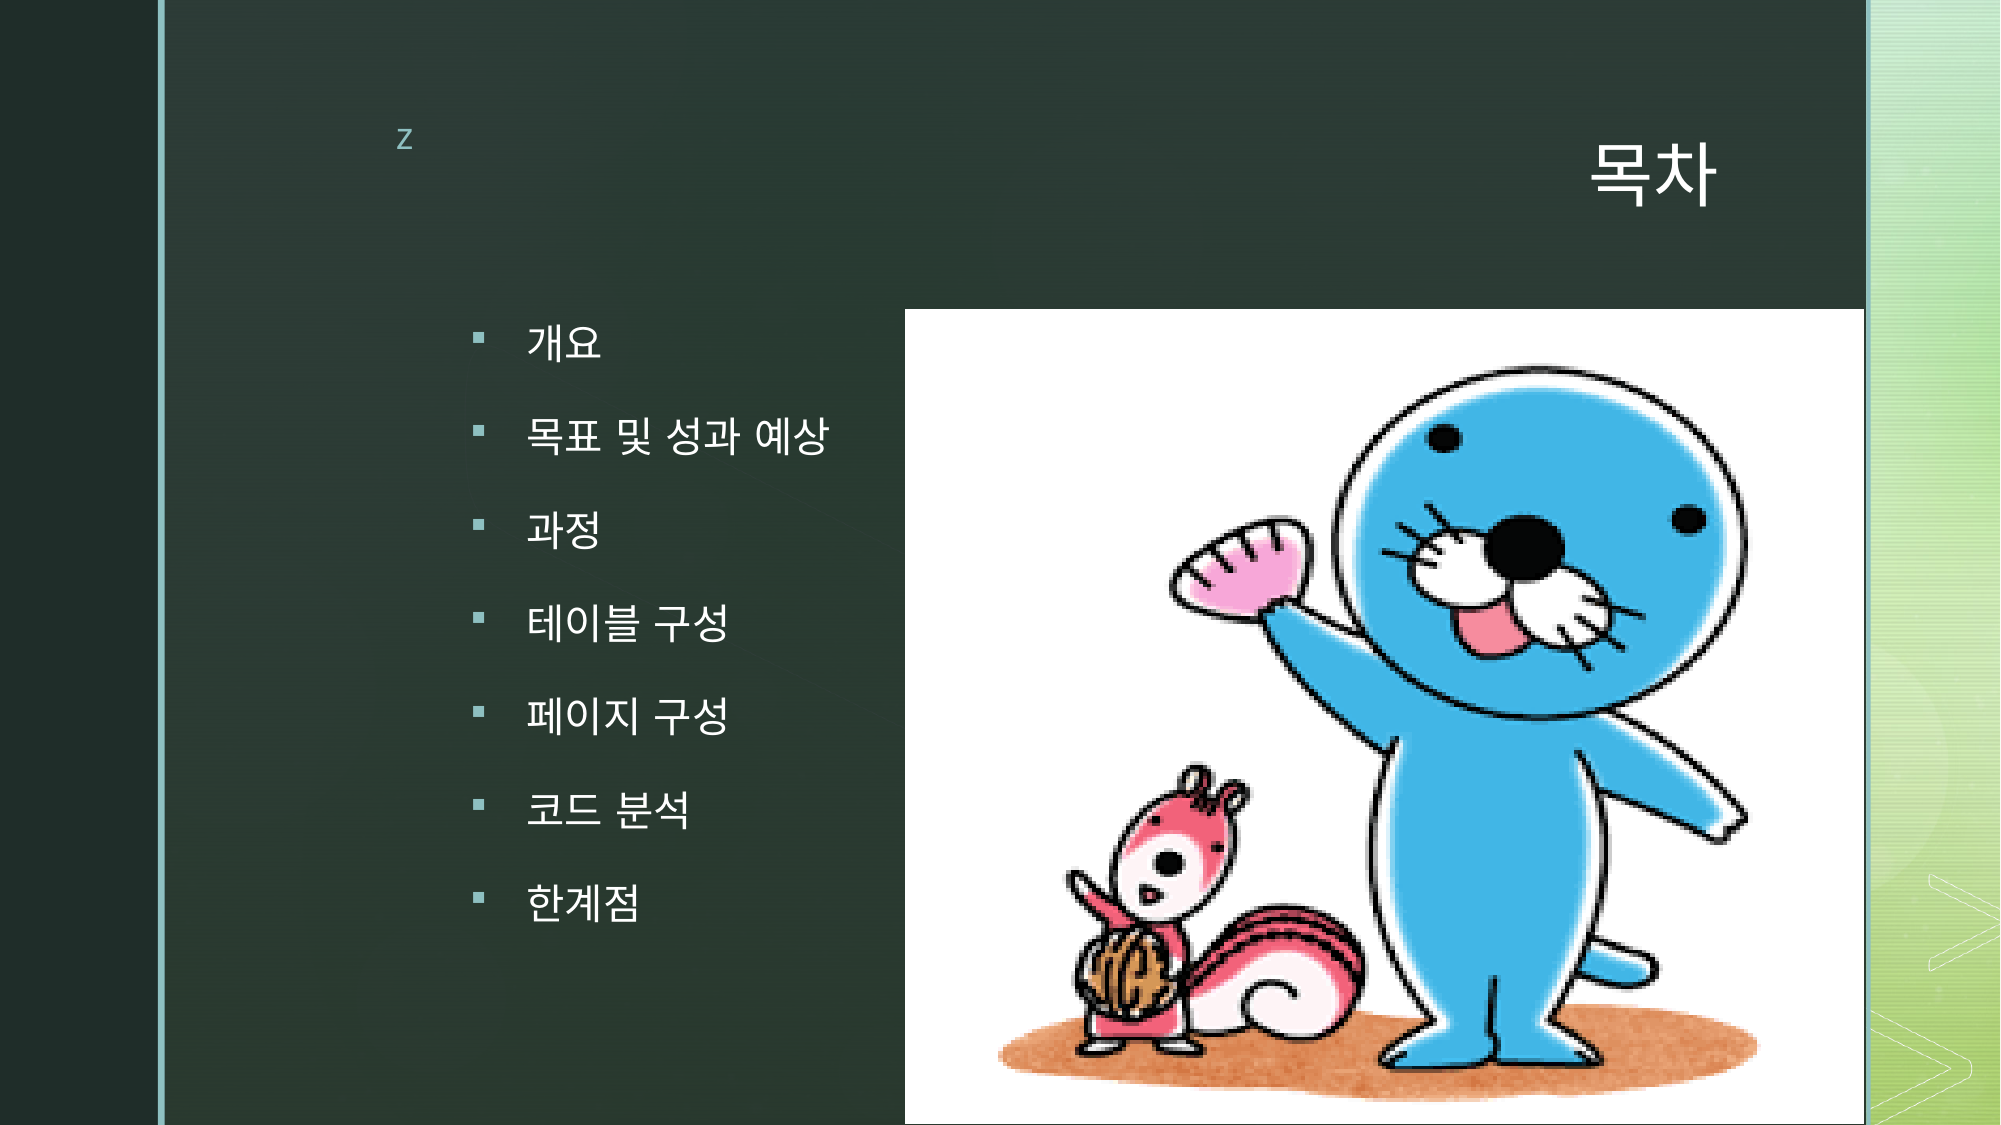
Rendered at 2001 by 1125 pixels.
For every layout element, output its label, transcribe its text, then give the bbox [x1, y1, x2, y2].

title 목차 [428, 132, 1734, 310]
picture [905, 308, 1864, 1125]
list 개요 목표 및 성과 예상 과정 테이블 구성 페이지 구성 코드 분석 한계점 [454, 336, 905, 993]
picture [1871, 0, 2001, 1125]
